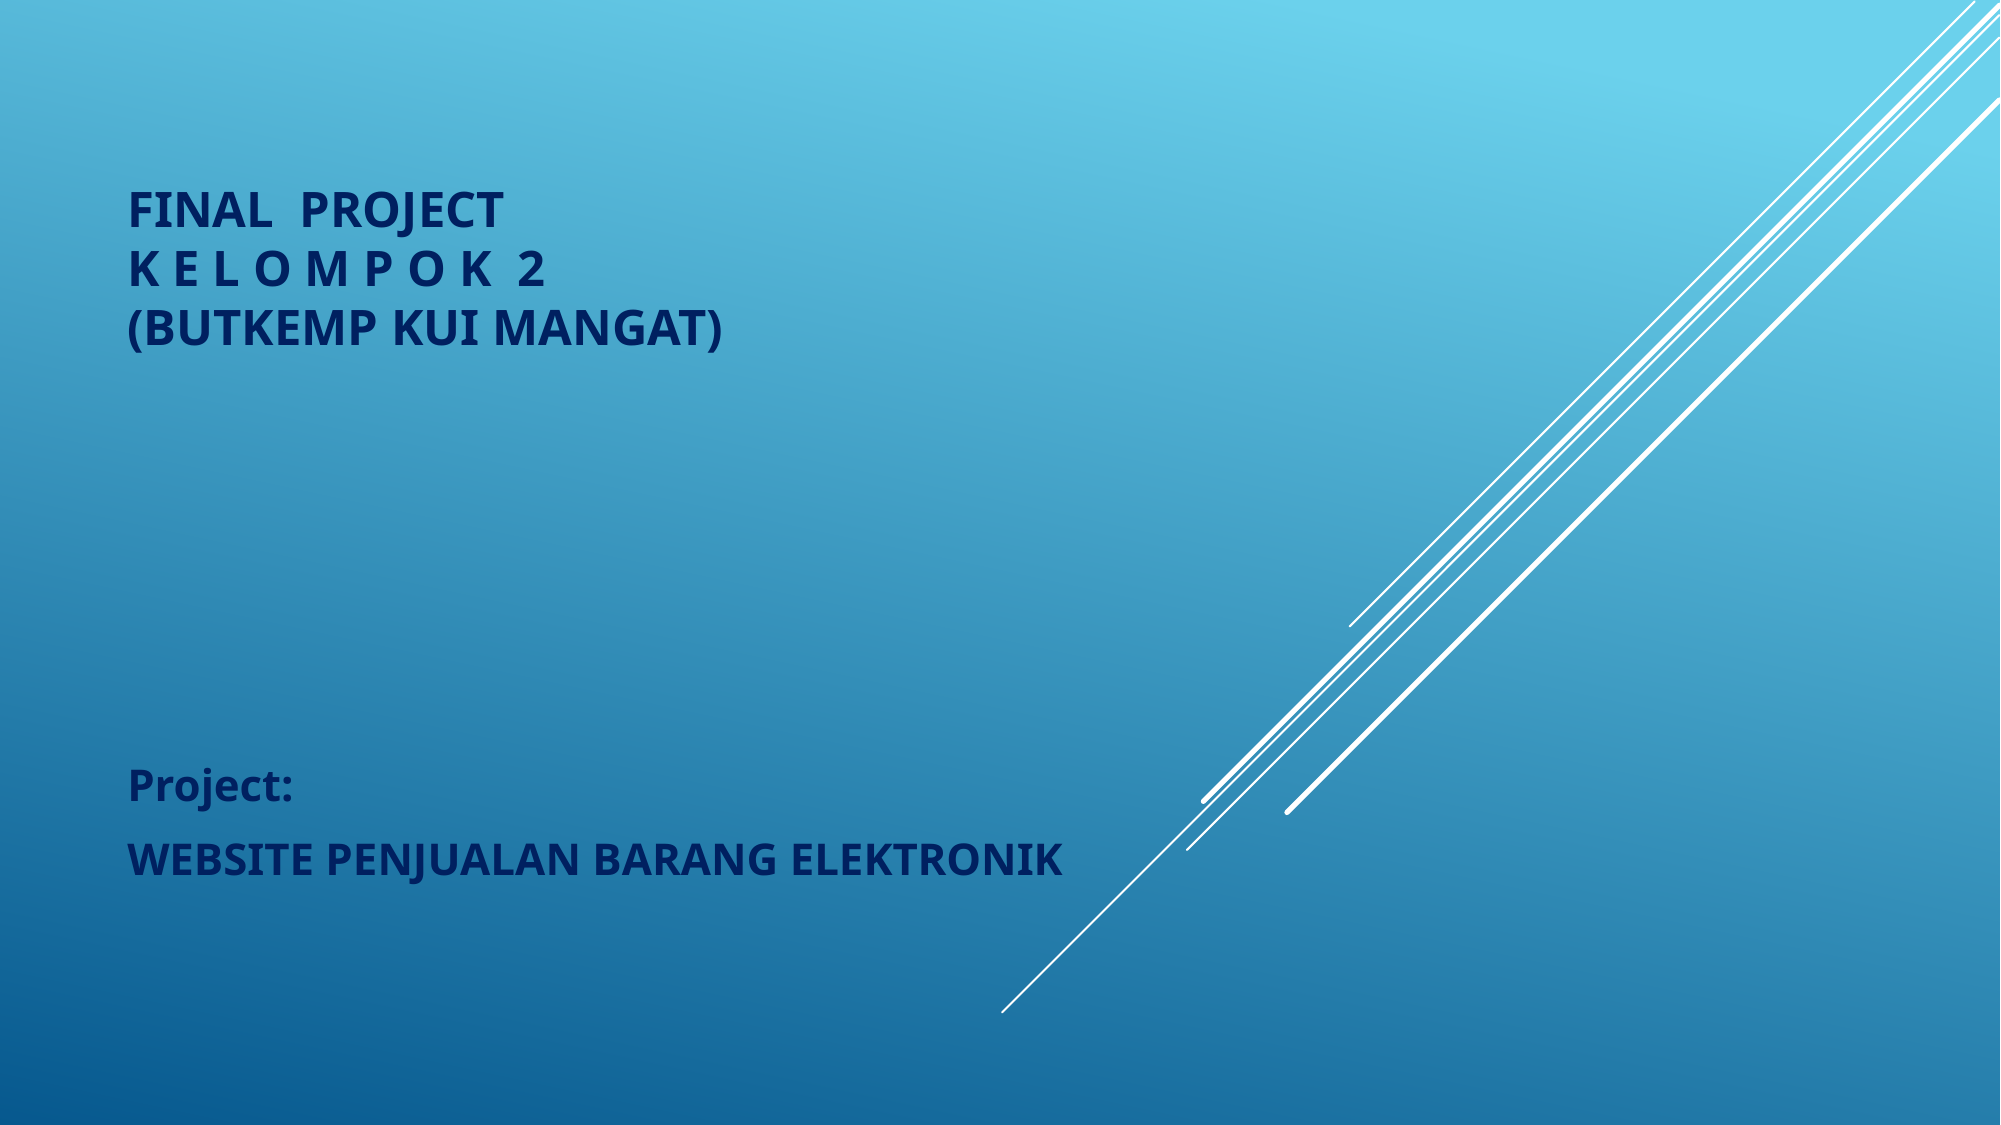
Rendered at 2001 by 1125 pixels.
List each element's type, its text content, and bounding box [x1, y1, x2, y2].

title final project K e l o m p o k 2 (butkemp kui mangat) [112, 112, 1311, 363]
subtitle Project: WEBSITE PENJUALAN BARANG ELEKTRONIK [112, 750, 1163, 944]
